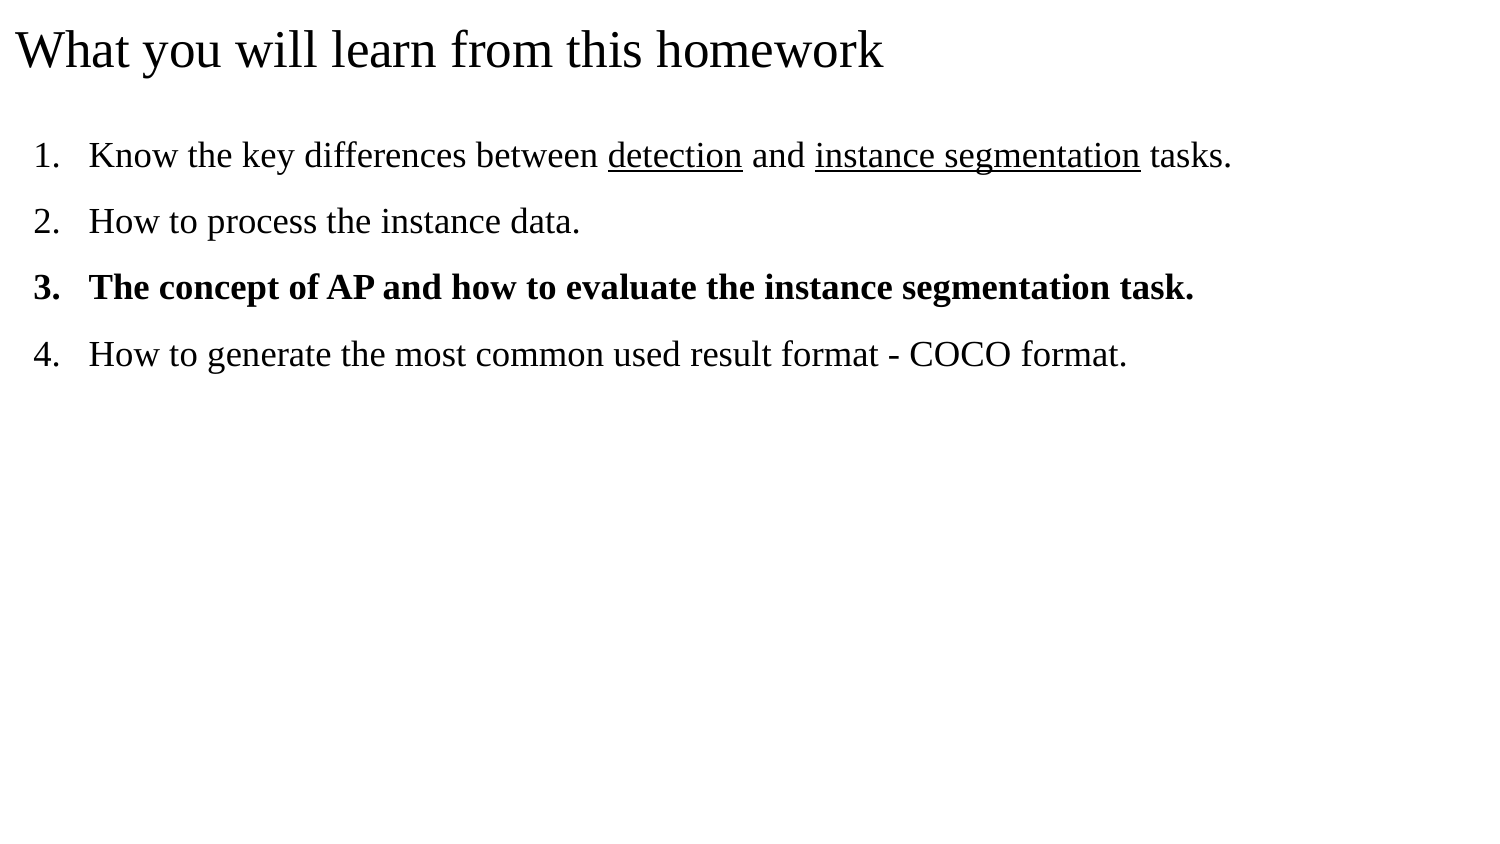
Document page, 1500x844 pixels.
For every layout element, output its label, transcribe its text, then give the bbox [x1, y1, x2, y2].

title What you will learn from this homework [0, 0, 1398, 93]
list Know the key differences between detection and instance segmentation tasks. How to process the instance data. The concept of AP and how to evaluate the instance segmentation task. How to generate the most common used result format - COCO format. [0, 93, 1398, 389]
